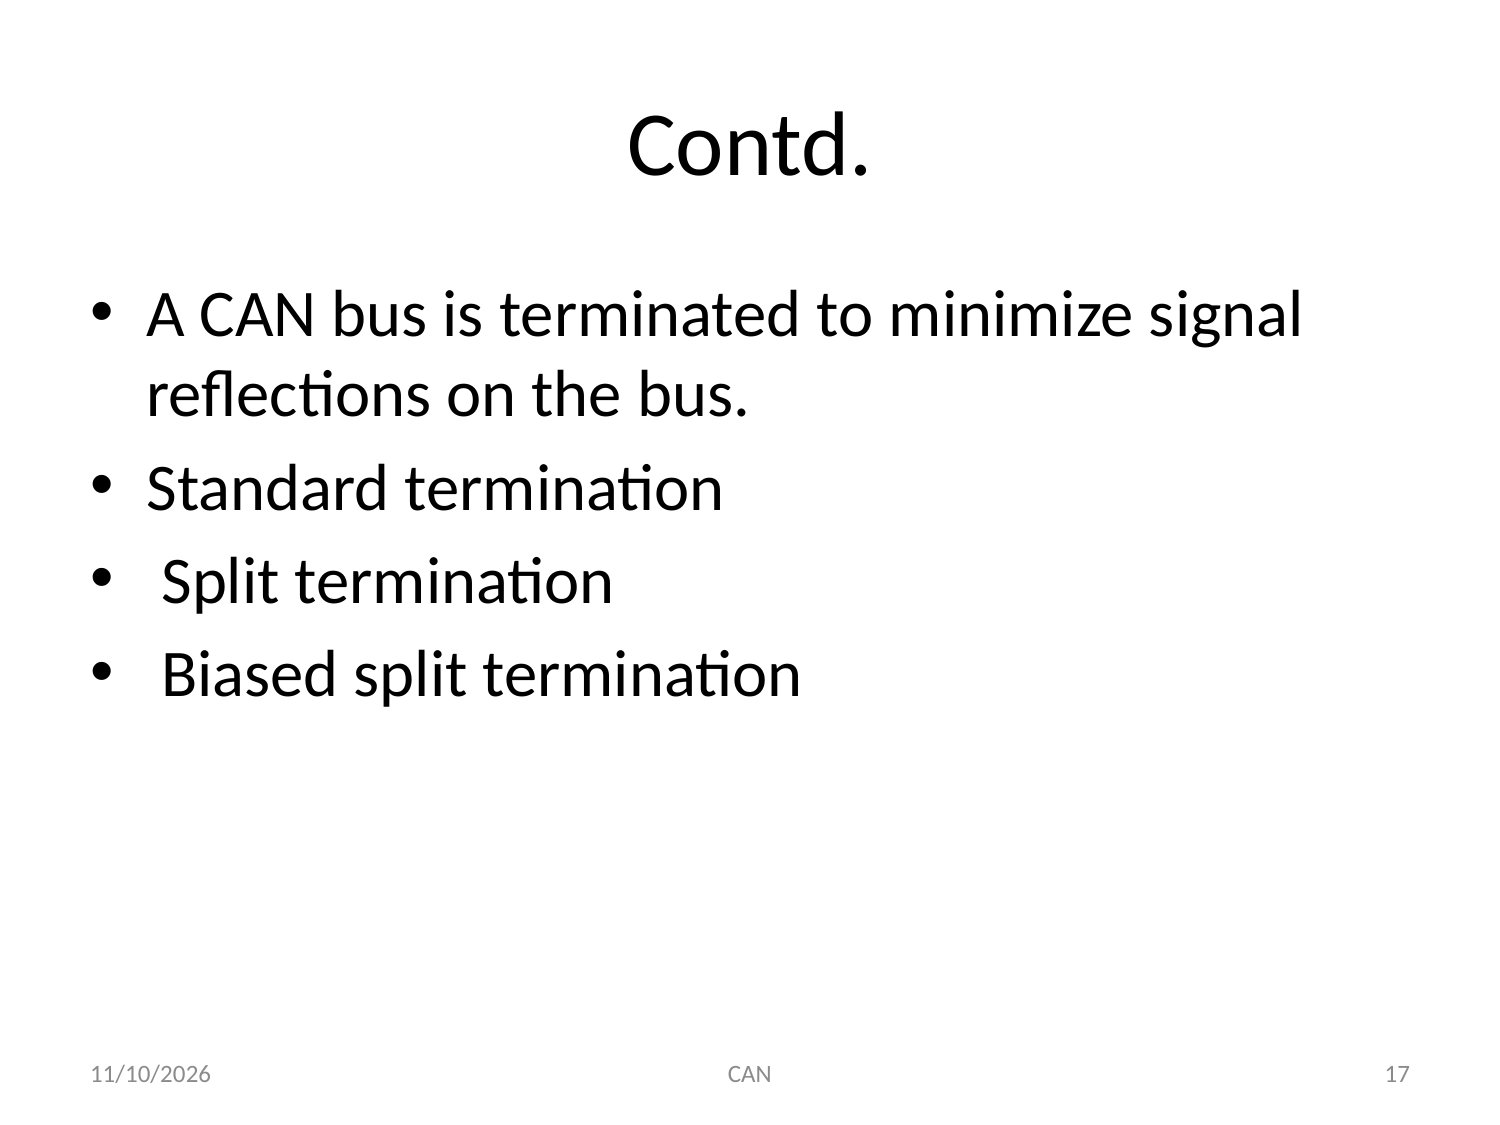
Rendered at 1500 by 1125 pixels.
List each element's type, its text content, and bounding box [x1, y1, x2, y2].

footer CAN [512, 1042, 988, 1103]
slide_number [75, 1042, 425, 1103]
list A CAN bus is terminated to minimize signal reflections on the bus. Standard termination Split termination Biased split termination [75, 262, 1425, 1005]
title Contd. [75, 45, 1425, 233]
slide_number 17 [1074, 1042, 1425, 1103]
